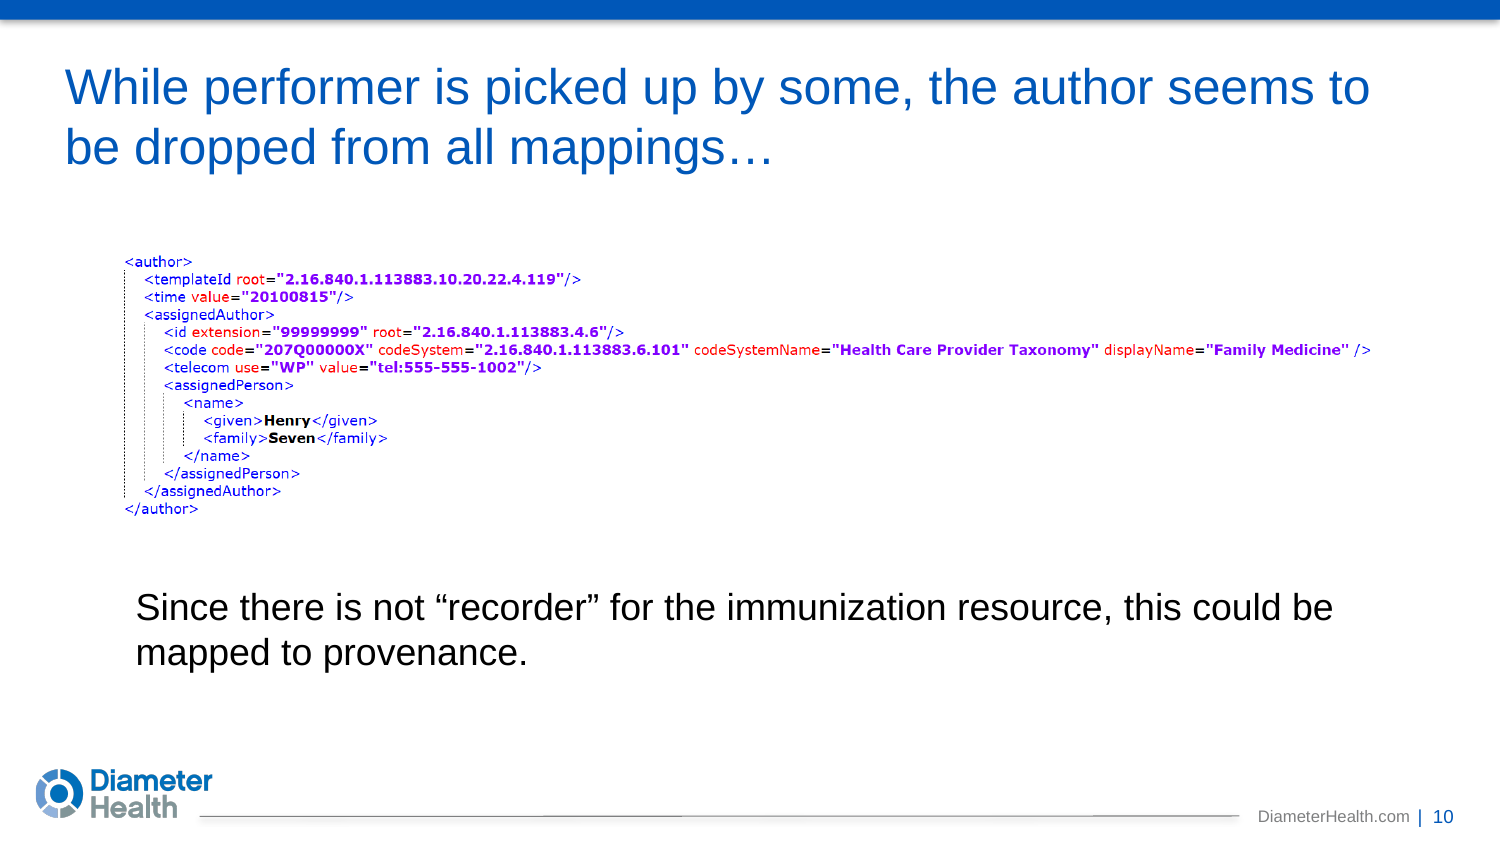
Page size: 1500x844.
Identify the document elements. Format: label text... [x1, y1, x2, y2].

text_box Since there is not “recorder” for the immunization resource, this could be mapped to provenance. [120, 575, 1380, 681]
list While performer is picked up by some, the author seems to be dropped from all mappings… [50, 46, 1456, 121]
picture [123, 253, 1377, 520]
